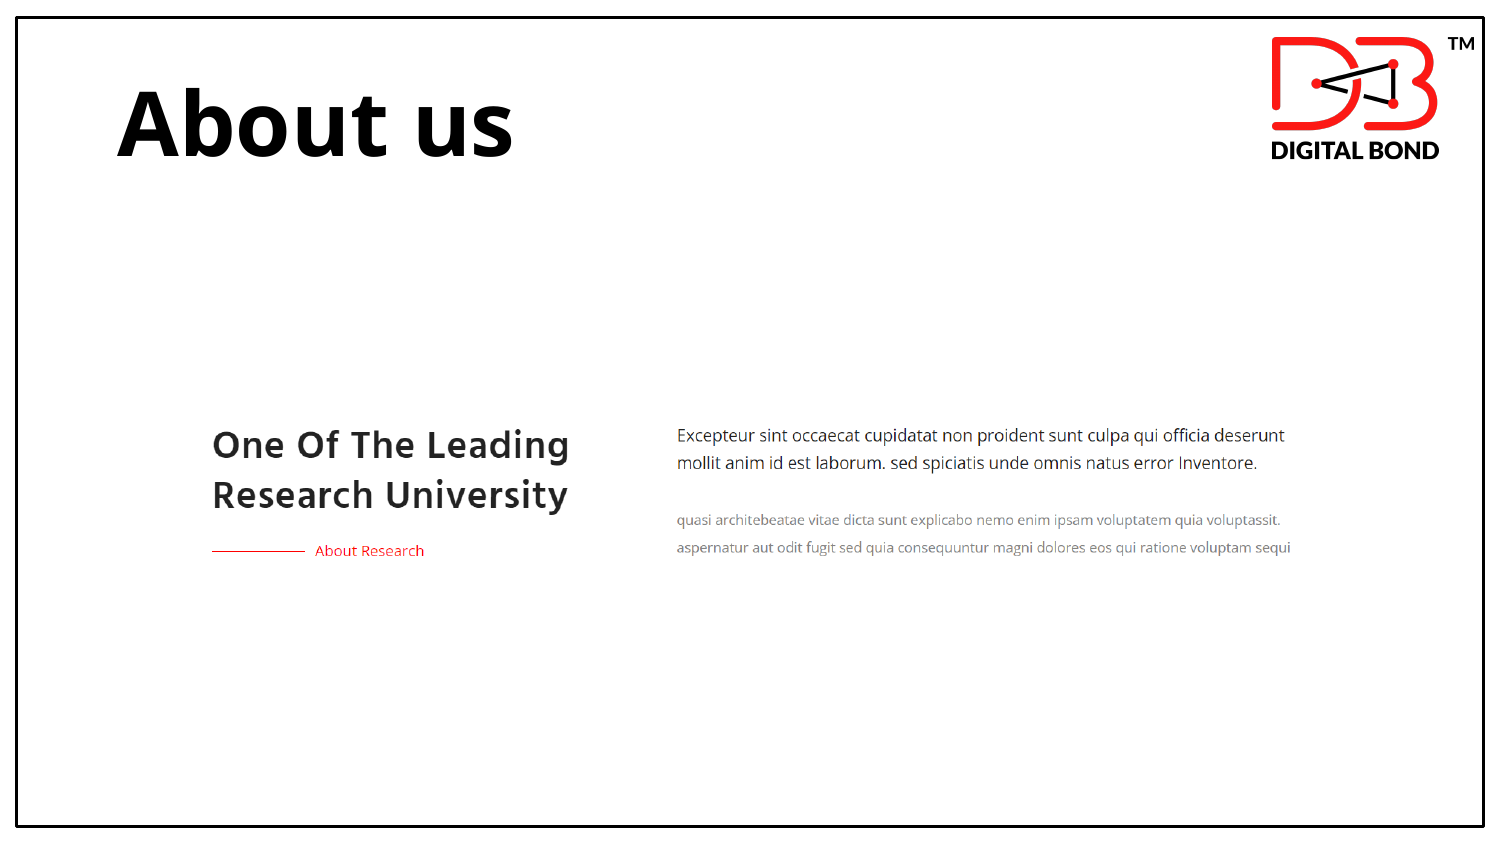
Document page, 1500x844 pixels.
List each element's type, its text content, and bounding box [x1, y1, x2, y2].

picture [1265, 26, 1481, 167]
title About us [102, 51, 1229, 168]
picture [175, 366, 1325, 609]
